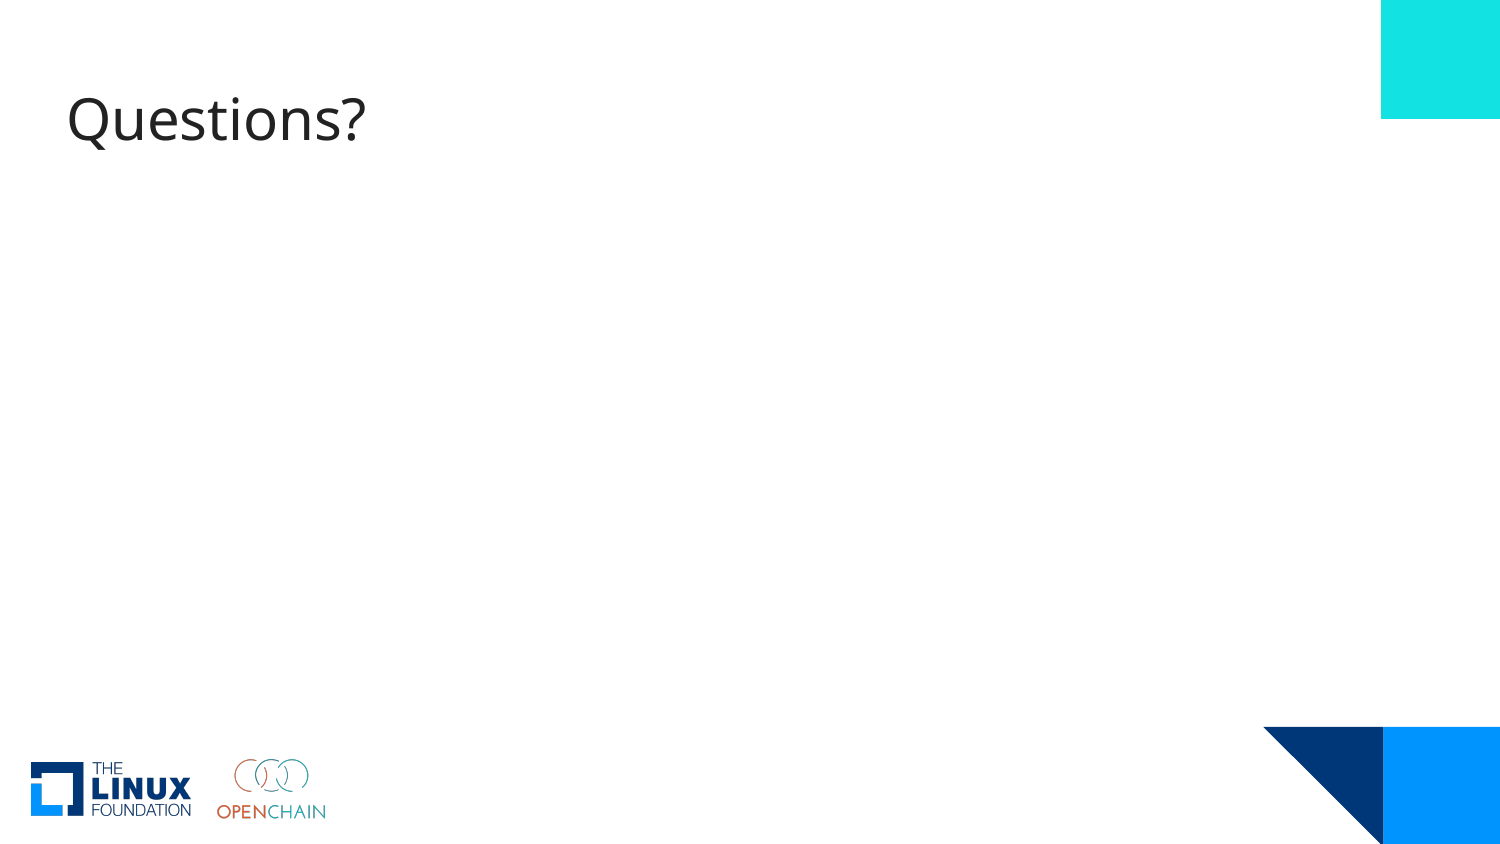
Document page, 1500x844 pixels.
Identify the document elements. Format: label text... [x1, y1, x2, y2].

title Questions? [51, 67, 1449, 167]
picture [215, 757, 327, 821]
picture [31, 762, 191, 816]
